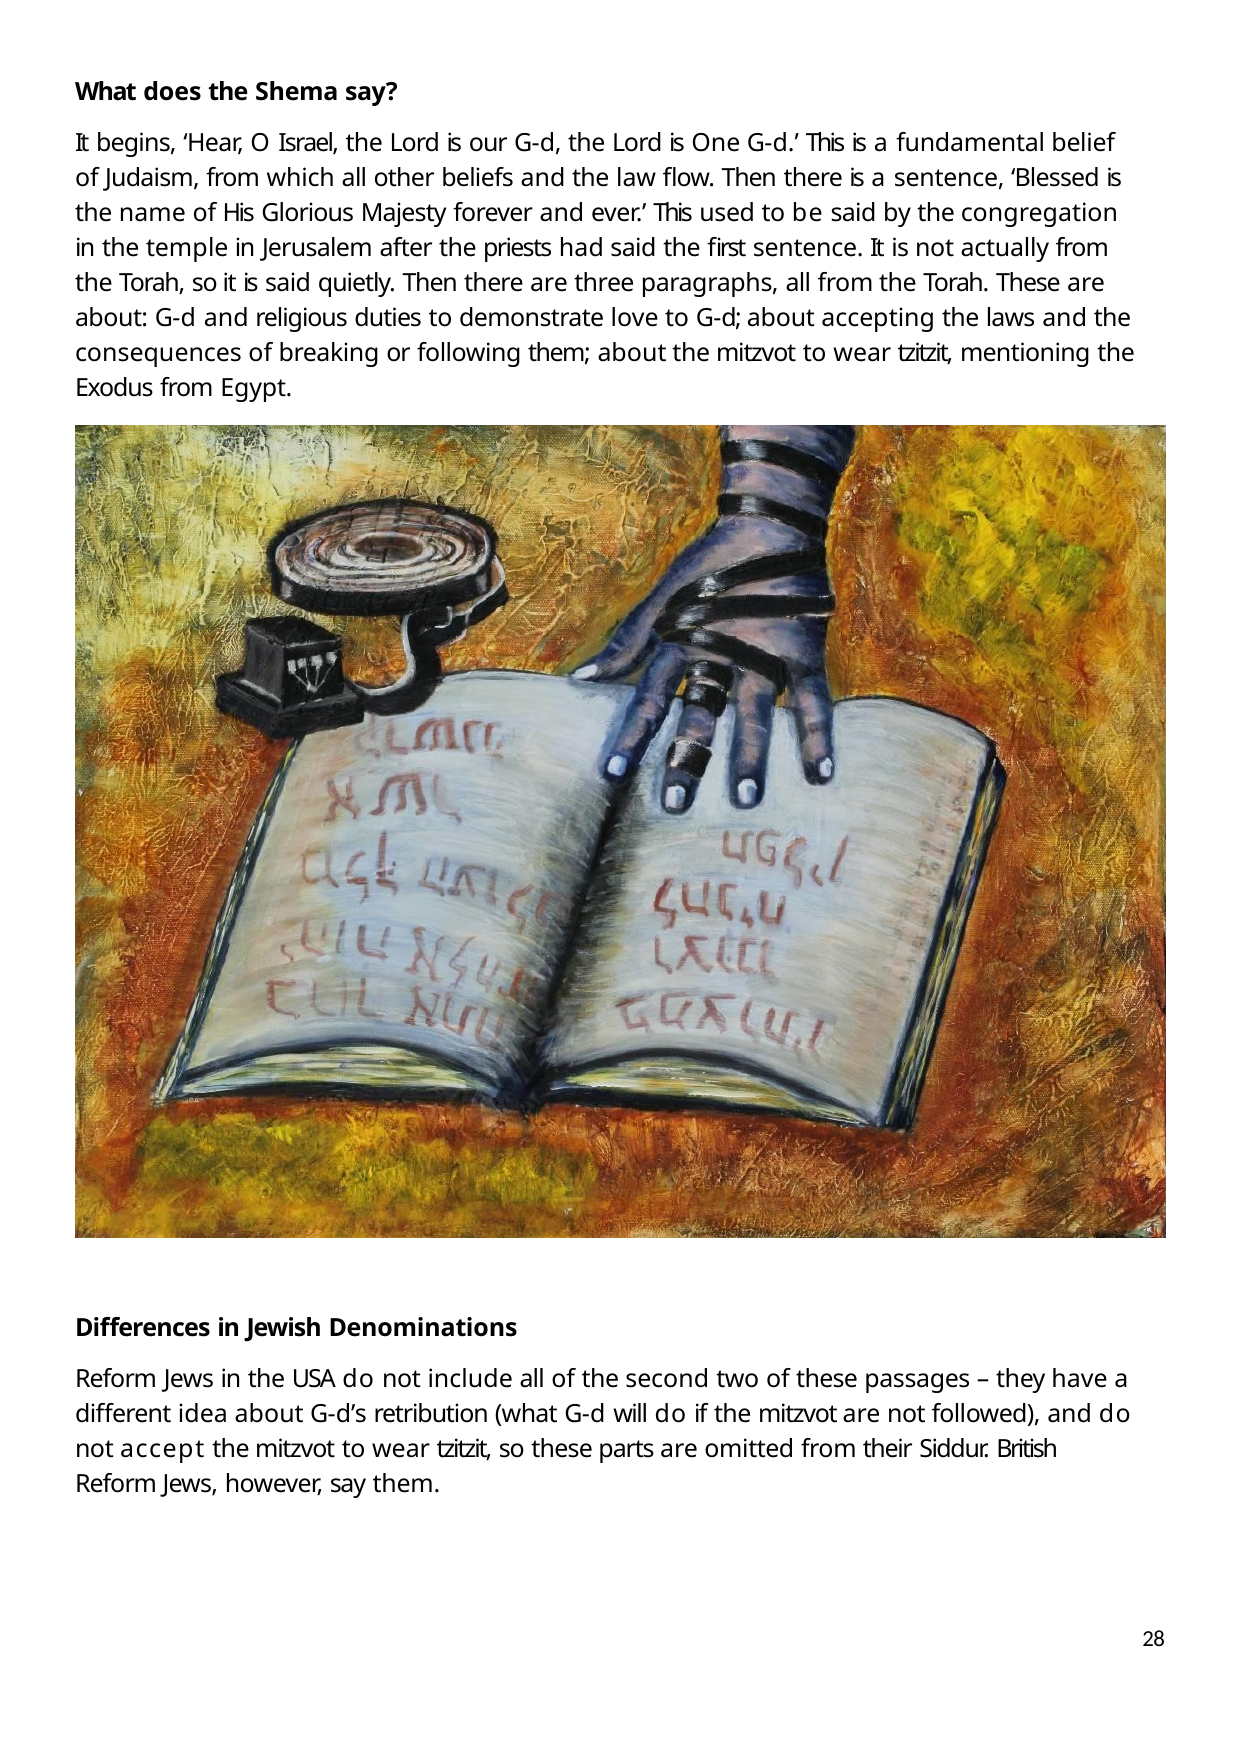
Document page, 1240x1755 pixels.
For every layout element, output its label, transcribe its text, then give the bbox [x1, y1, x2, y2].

text_box What does the Shema say? It begins, ‘Hear, O Israel, the Lord is our G-d, the Lord is One G-d.’ This is a fundamental belief of Judaism, from which all other beliefs and the law flow. Then there is a sentence, ‘Blessed is the name of His Glorious Majesty forever and ever.’ This used to be said by the congregation in the temple in Jerusalem after the priests had said the first sentence. It is not actually from the Torah, so it is said quietly. Then there are three paragraphs, all from the Torah. These are about: G-d and religious duties to demonstrate love to G-d; about accepting the laws and the consequences of breaking or following them; about the mitzvot to wear tzitzit, mentioning the Exodus from Egypt. [72, 73, 1145, 402]
slide_number 23 [1135, 1626, 1175, 1755]
text_box Differences in Jewish Denominations Reform Jews in the USA do not include all of the second two of these passages – they have a different idea about G-d’s retribution (what G-d will do if the mitzvot are not followed), and do not accept the mitzvot to wear tzitzit, so these parts are omitted from their Siddur. British Reform Jews, however, say them. [72, 1309, 1135, 1498]
picture [74, 425, 1166, 1238]
